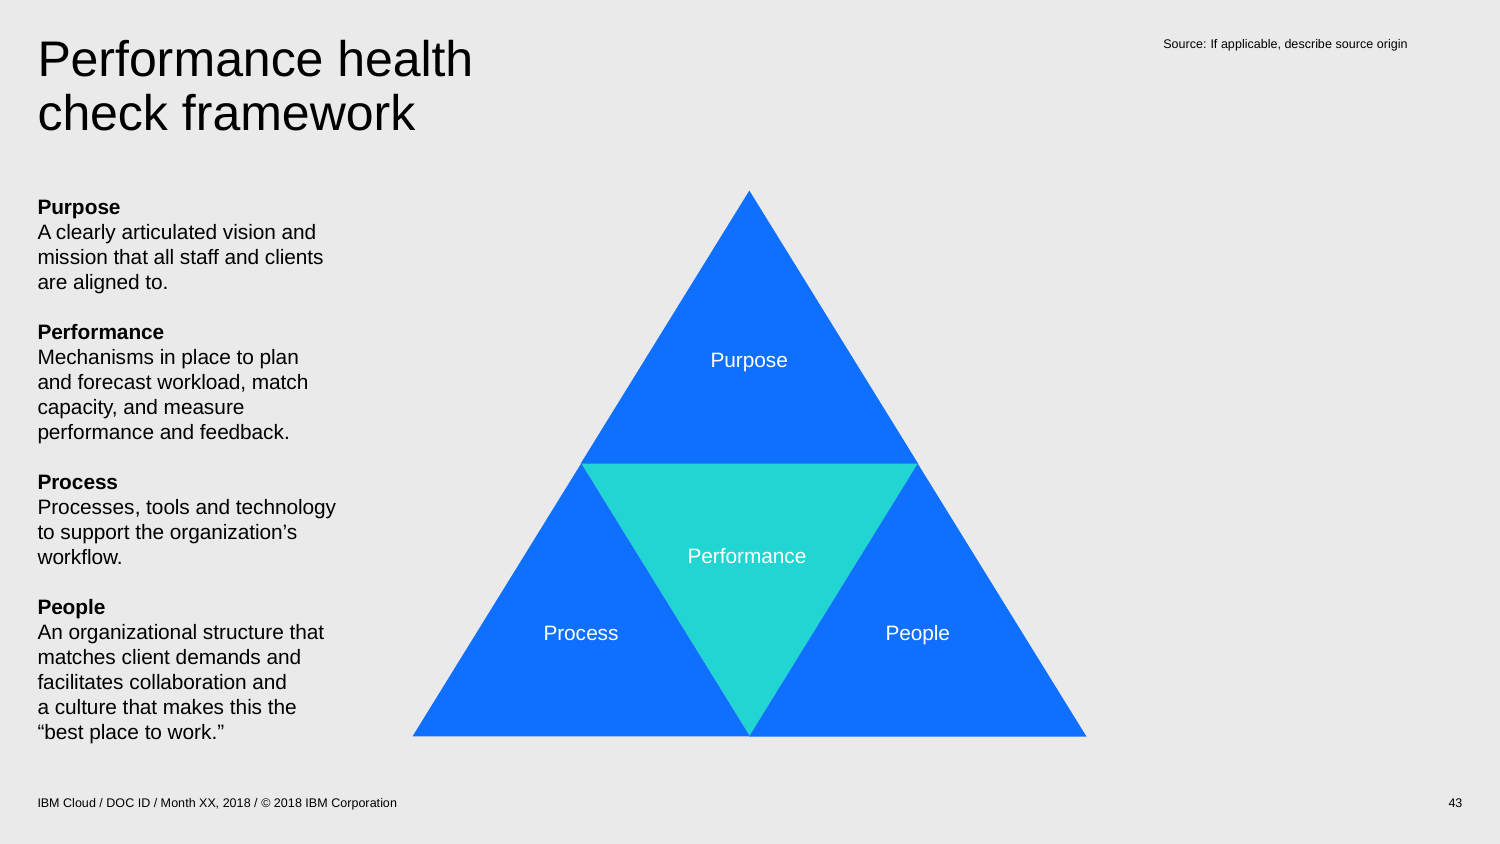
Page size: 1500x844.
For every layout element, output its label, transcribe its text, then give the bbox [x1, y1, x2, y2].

title Performance health check framework [37, 33, 713, 180]
footer IBM Cloud / DOC ID / Month XX, 2018 / © 2018 IBM Corporation [37, 791, 1088, 815]
slide_number 43 [1125, 791, 1463, 815]
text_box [412, 190, 1087, 737]
list Purpose A clearly articulated vision and mission that all staff and clients are aligned to. Performance Mechanisms in place to plan and forecast workload, match capacity, and measure performance and feedback. Process Processes, tools and technology to support the organization’s workflow. People An organizational structure that matches client demands and facilitates collaboration and a culture that makes this the “best place to work.” [37, 193, 338, 761]
text_box Source: If applicable, describe source origin [1148, 30, 1463, 110]
